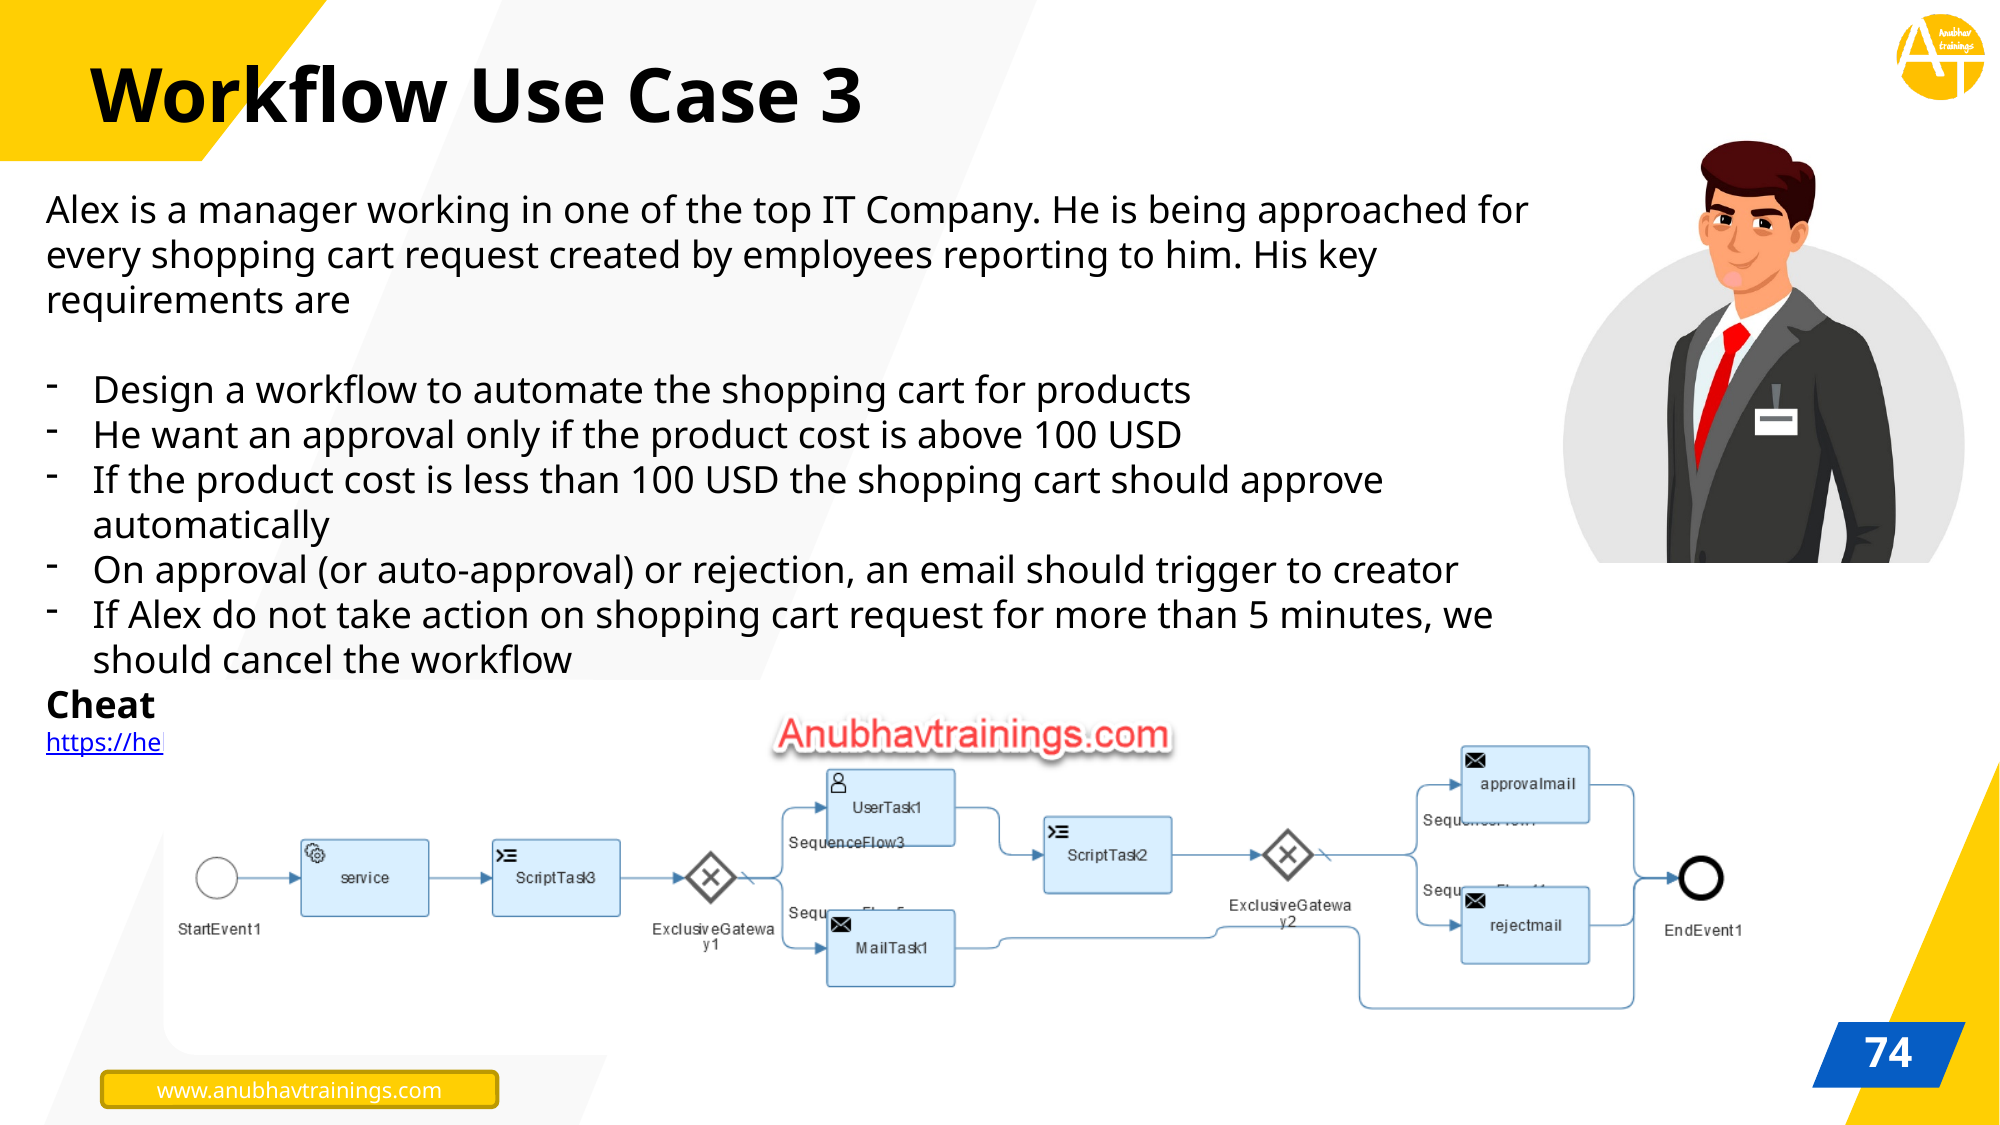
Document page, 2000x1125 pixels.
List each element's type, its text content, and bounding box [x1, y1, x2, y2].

title Workflow Use Case 3 [90, 31, 1152, 148]
picture [1542, 125, 1972, 563]
picture [1888, 8, 1989, 108]
slide_number 74 [1847, 1024, 1931, 1086]
picture [163, 679, 1752, 1056]
text_box Alex is a manager working in one of the top IT Company. He is being approached for every shopping cart request created by employees reporting to him. His key requirements are Design a workflow to automate the shopping cart for products He want an approval only if the product cost is above 100 USD If the product cost is less than 100 USD the shopping cart should approve automatically On approval (or auto-approval) or rejection, an email should trigger to creator If Alex do not take action on shopping cart request for more than 5 minutes, we should cancel the workflow Cheat sheet workflow expressions https://help.sap.com/docs/WORKFLOW/e157c391253b4ecd93647bf232d18a83/9f91b1c0fac3414d9cba1015dea381f1.html [31, 179, 1582, 813]
text_box www.anubhavtrainings.com [99, 1069, 500, 1110]
text_box [0, 0, 329, 164]
